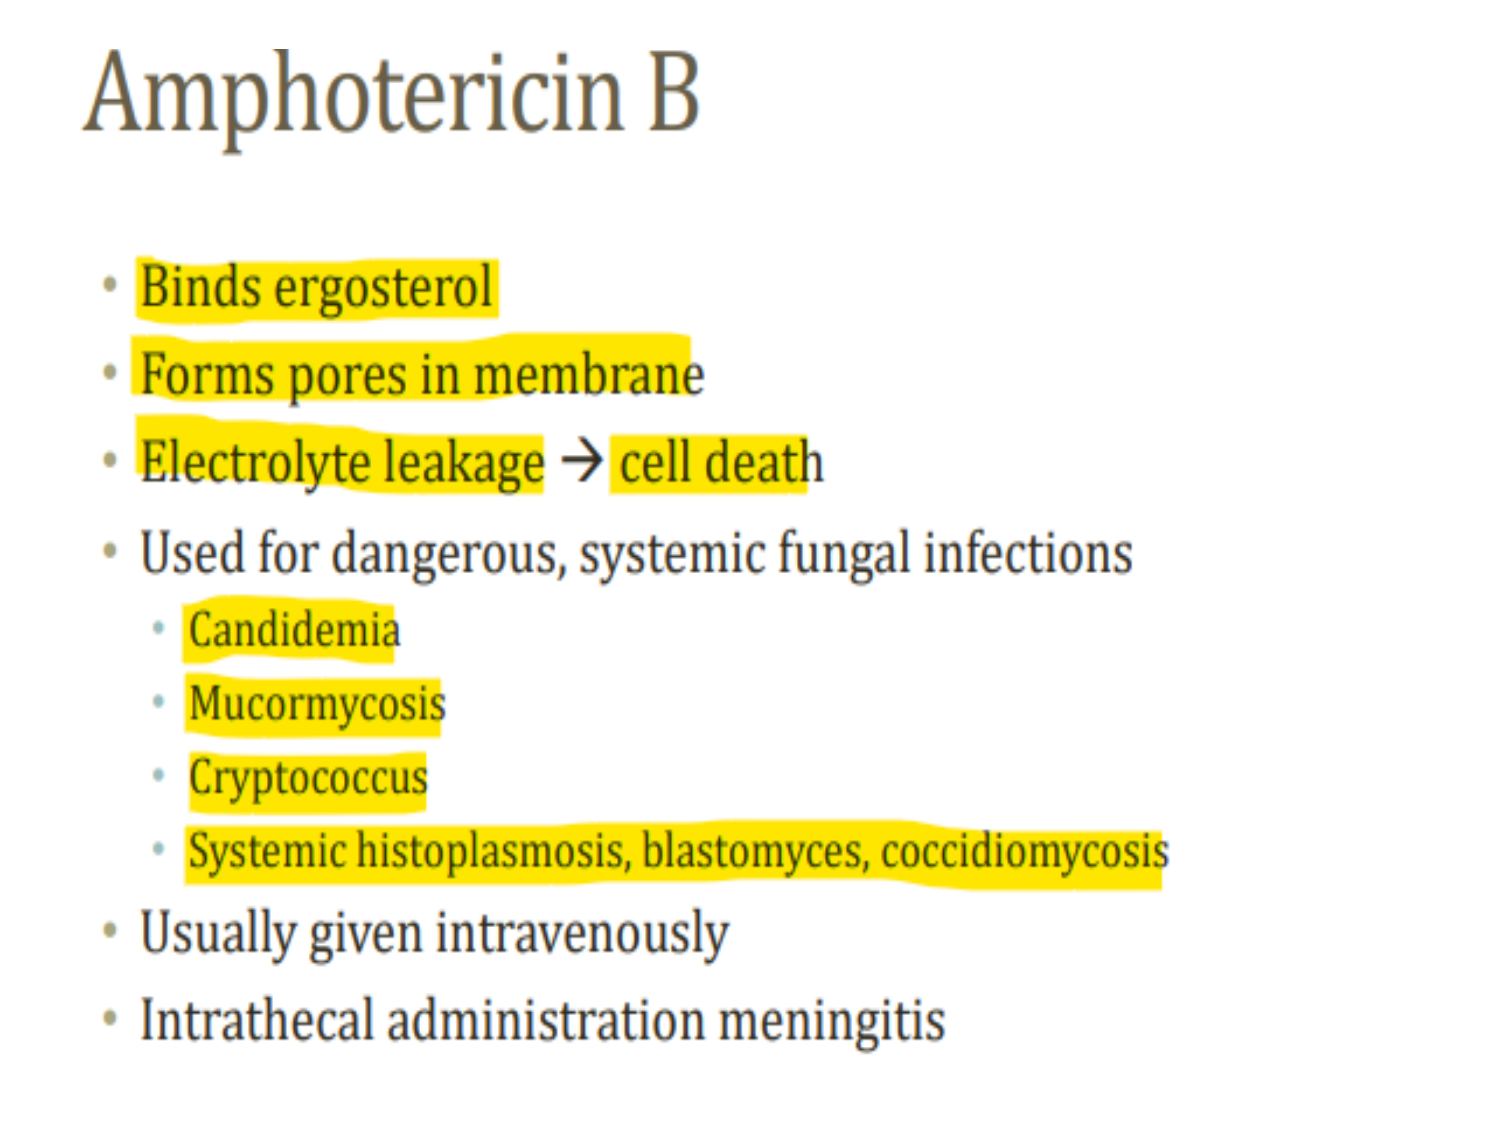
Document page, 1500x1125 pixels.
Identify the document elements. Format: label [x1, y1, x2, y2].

picture [37, 49, 1201, 1063]
